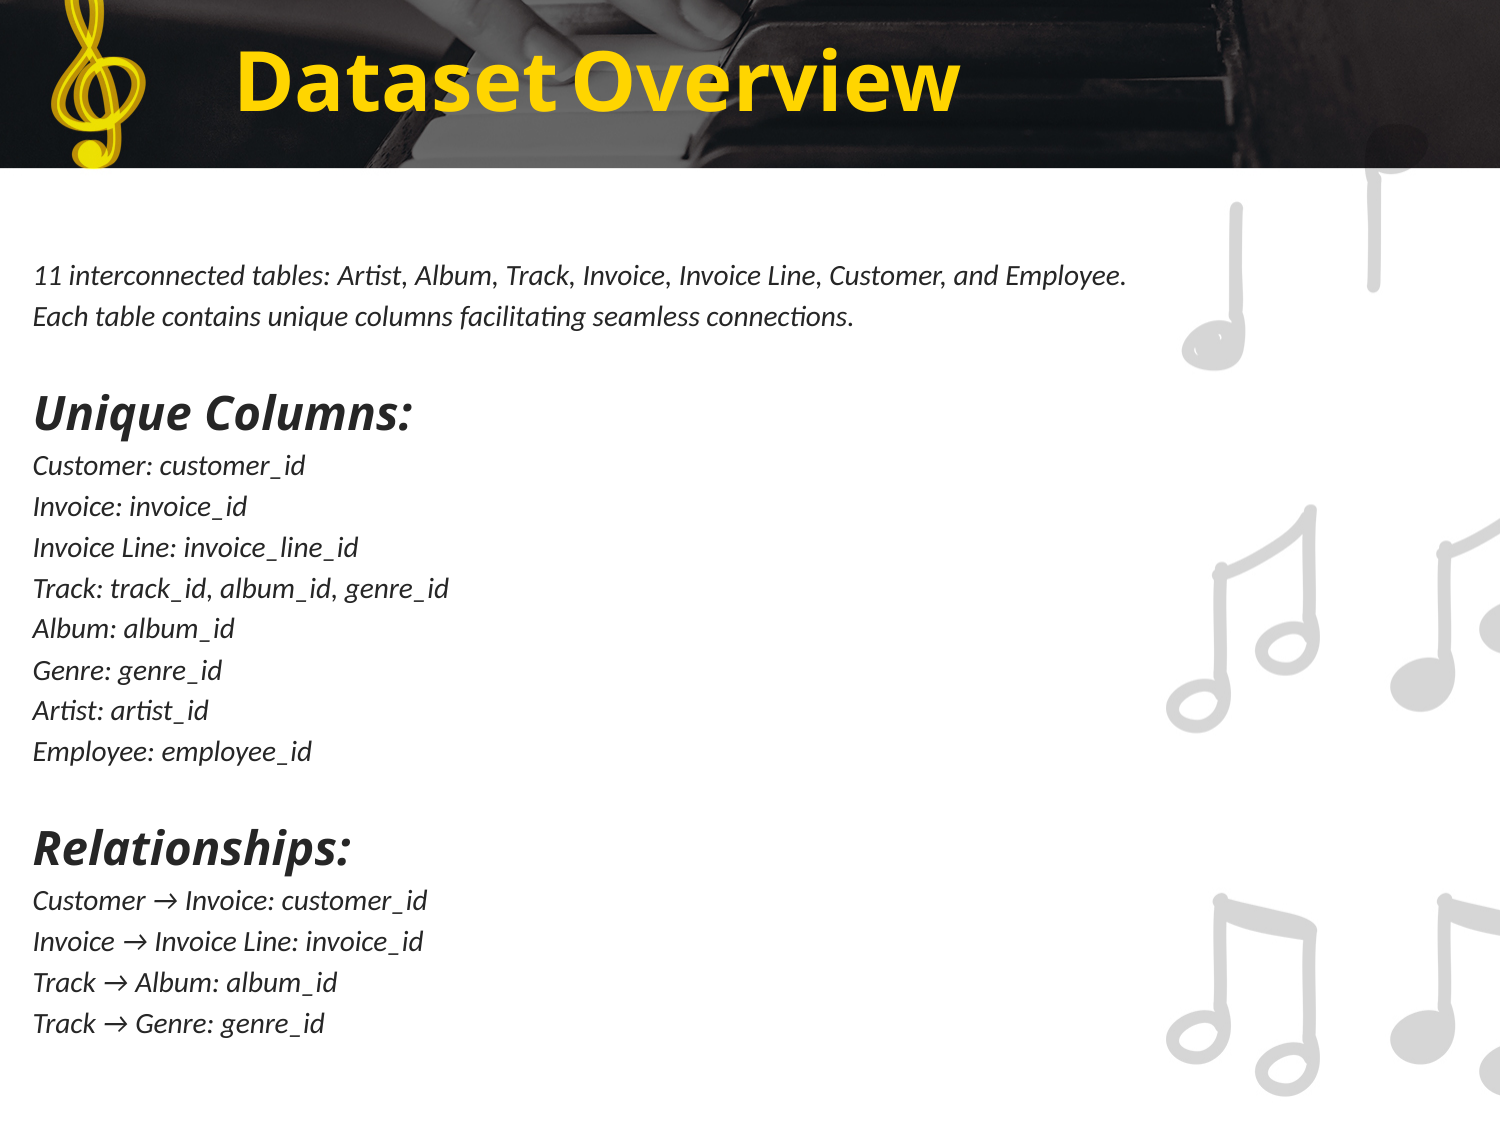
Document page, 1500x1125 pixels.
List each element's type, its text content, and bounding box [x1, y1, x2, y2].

title Dataset Overview [218, 12, 1471, 144]
list 11 interconnected tables: Artist, Album, Track, Invoice, Invoice Line, Customer, and Employee. Each table contains unique columns facilitating seamless connections. Unique Columns: Customer: customer_id Invoice: invoice_id Invoice Line: invoice_line_id Track: track_id, album_id, genre_id Album: album_id Genre: genre_id Artist: artist_id Employee: employee_id Relationships: Customer → Invoice: customer_id Invoice → Invoice Line: invoice_id Track → Album: album_id Track → Genre: genre_id [17, 208, 1471, 1047]
picture [0, 0, 1500, 1125]
